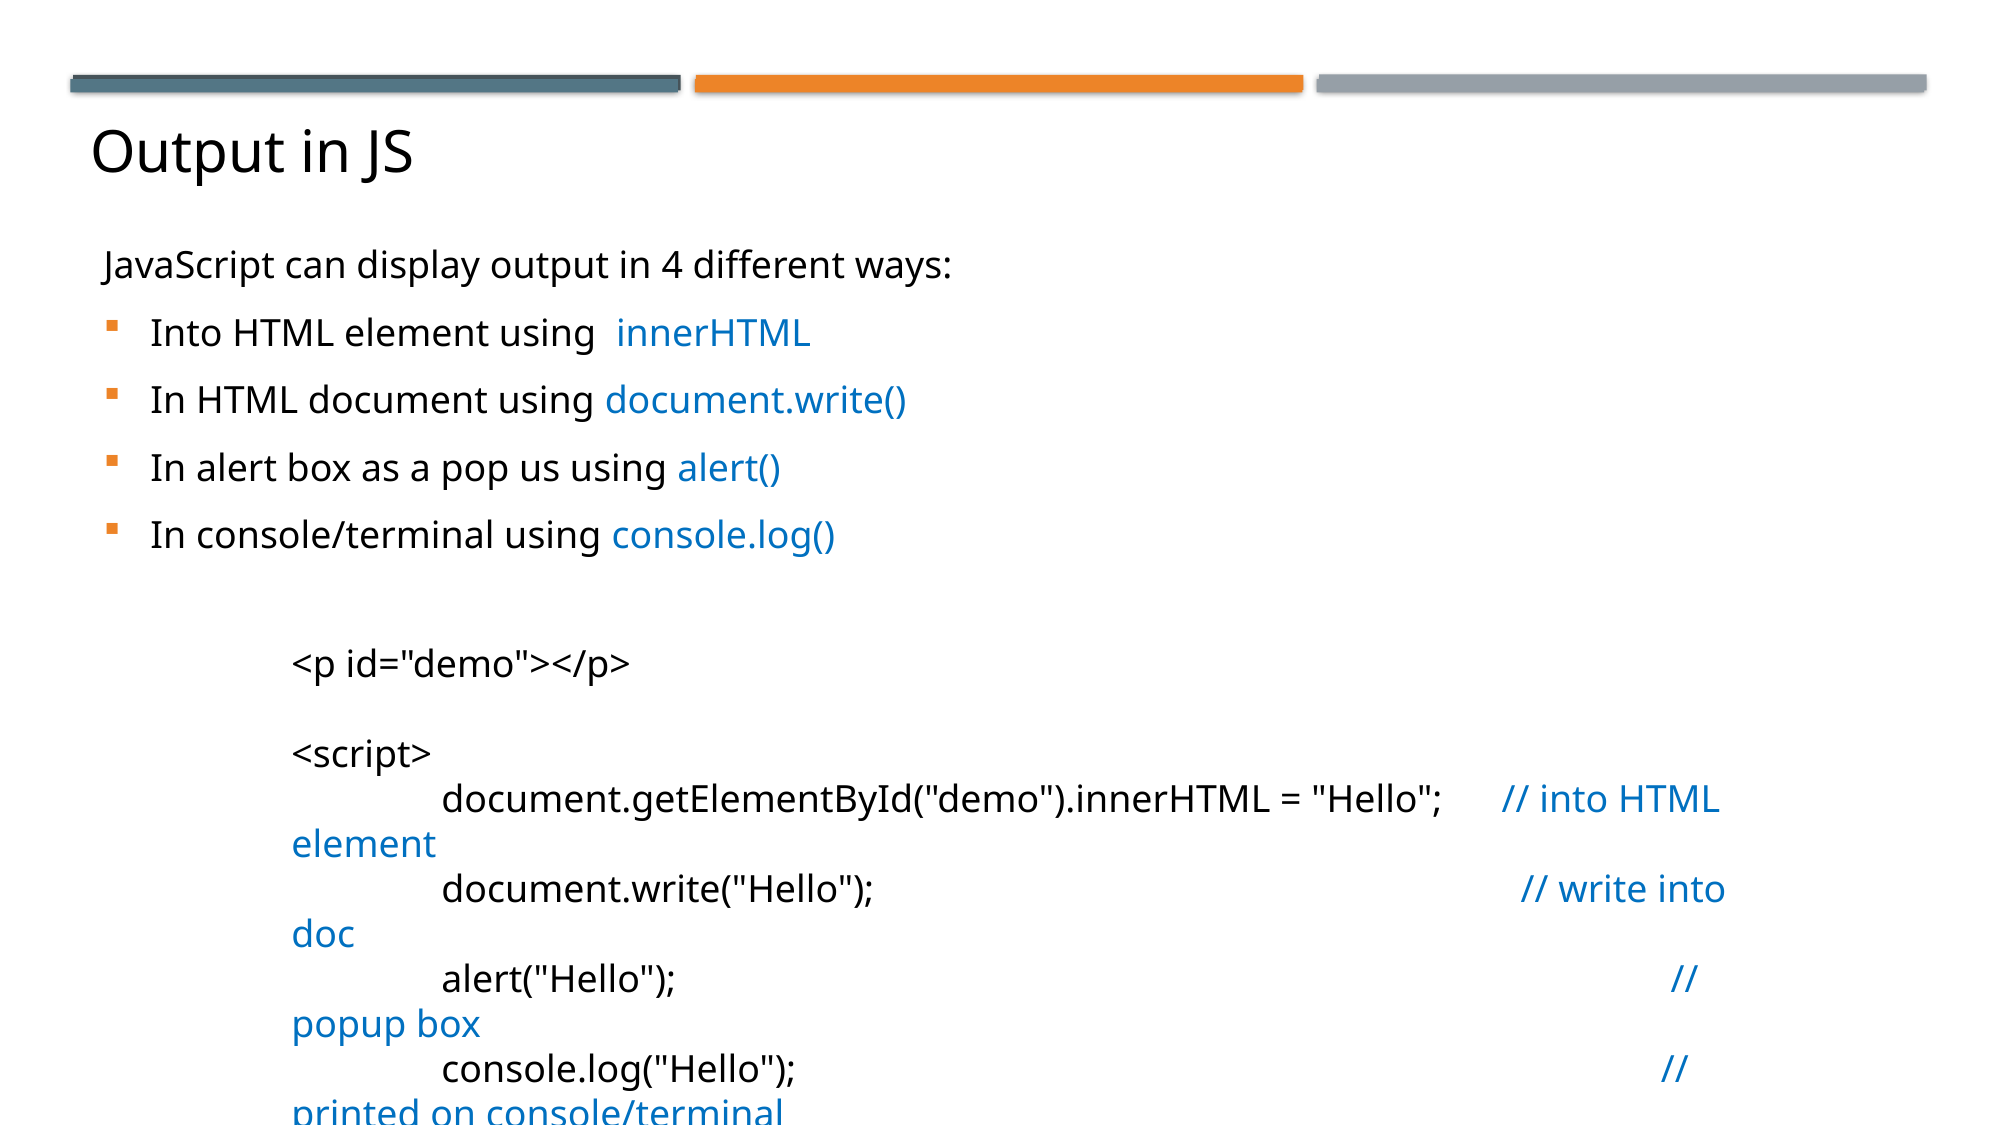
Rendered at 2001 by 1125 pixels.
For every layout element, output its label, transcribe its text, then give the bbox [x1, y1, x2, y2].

text_box <p id="demo"></p> <script> document.getElementById("demo").innerHTML = "Hello"; // into HTML element document.write("Hello"); // write into doc alert("Hello"); // popup box console.log("Hello"); // printed on console/terminal </script> [276, 633, 1780, 1125]
text_box JavaScript can display output in 4 different ways: Into HTML element using innerHTML In HTML document using document.write() In alert box as a pop us using alert() In console/terminal using console.log() [88, 211, 1918, 564]
title Output in JS [75, 99, 1924, 192]
